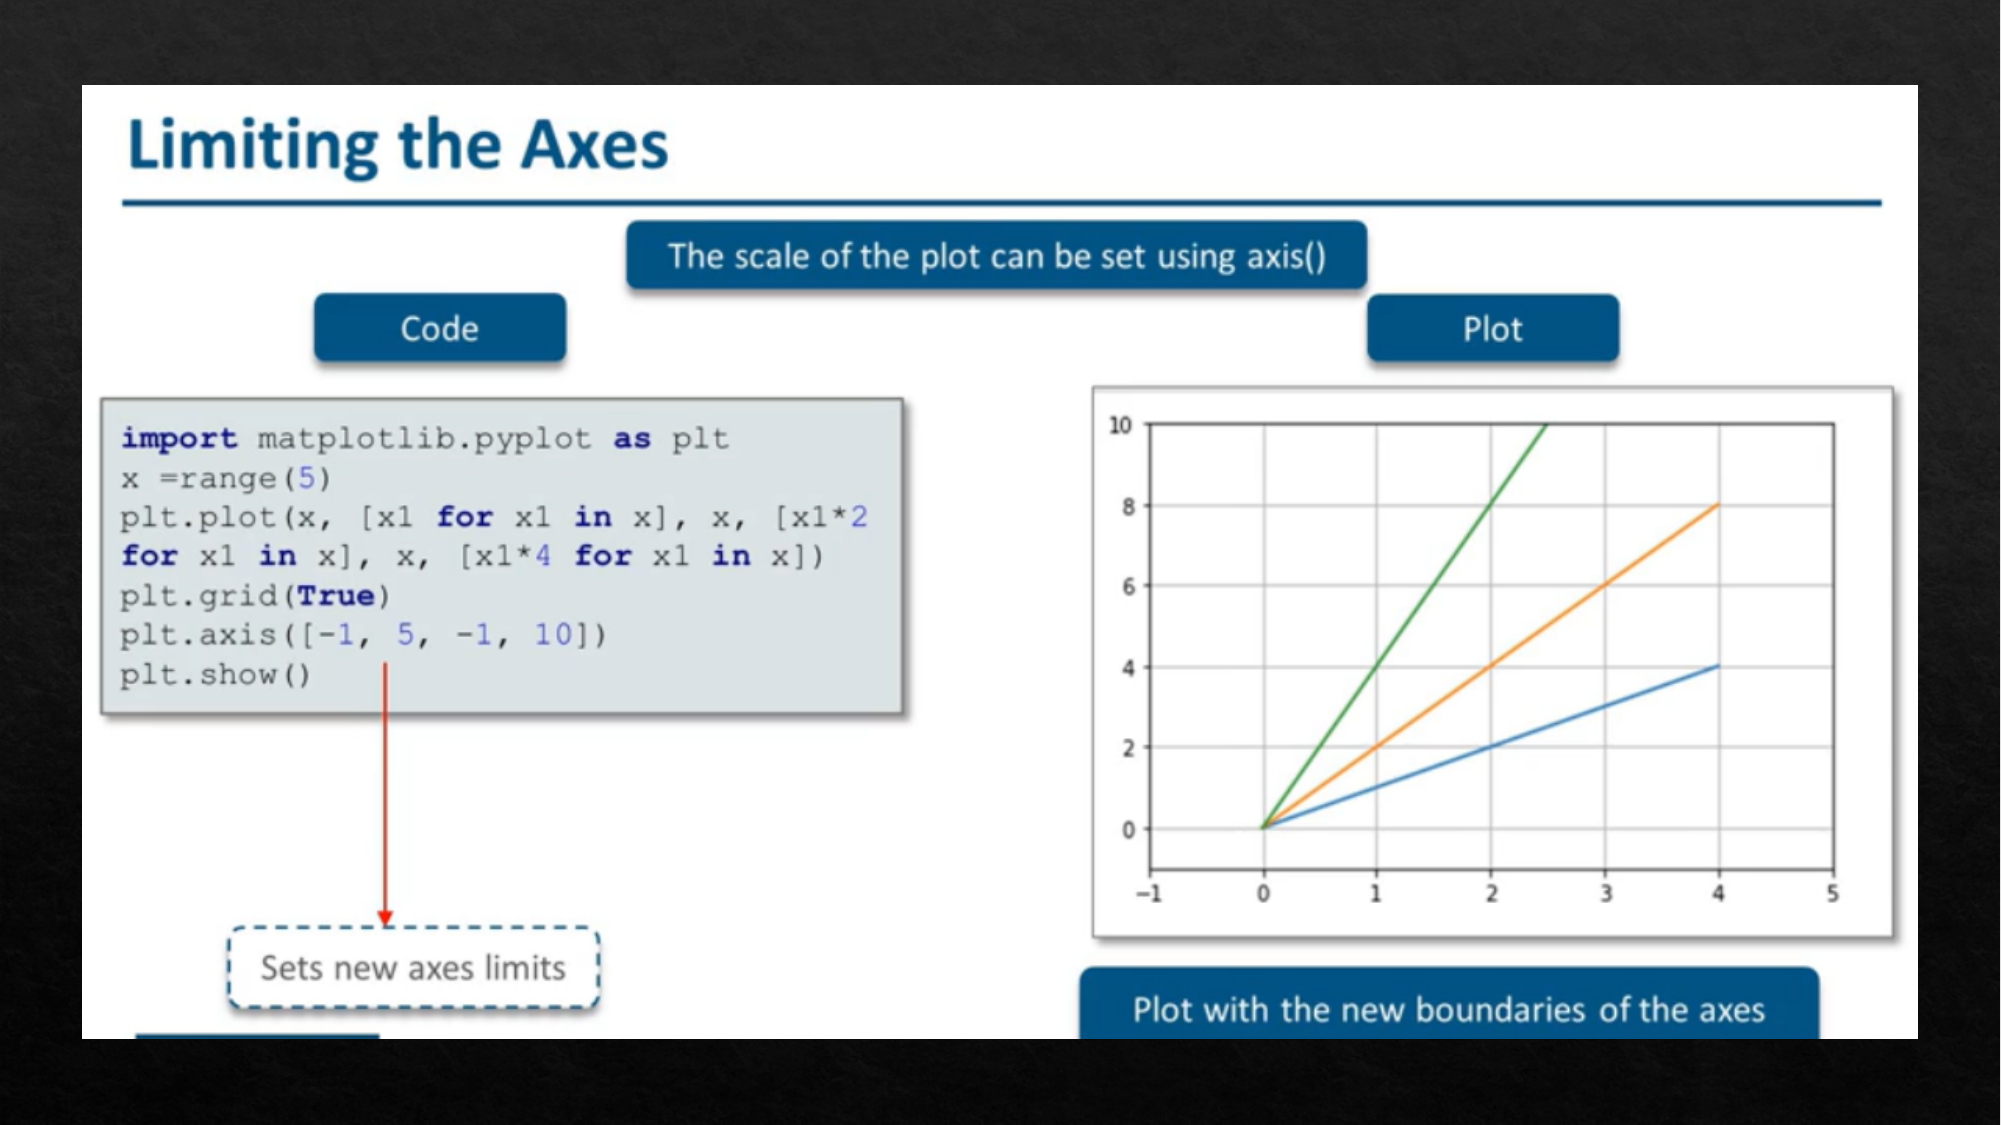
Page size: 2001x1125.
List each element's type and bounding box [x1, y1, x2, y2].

picture [81, 85, 1919, 1040]
